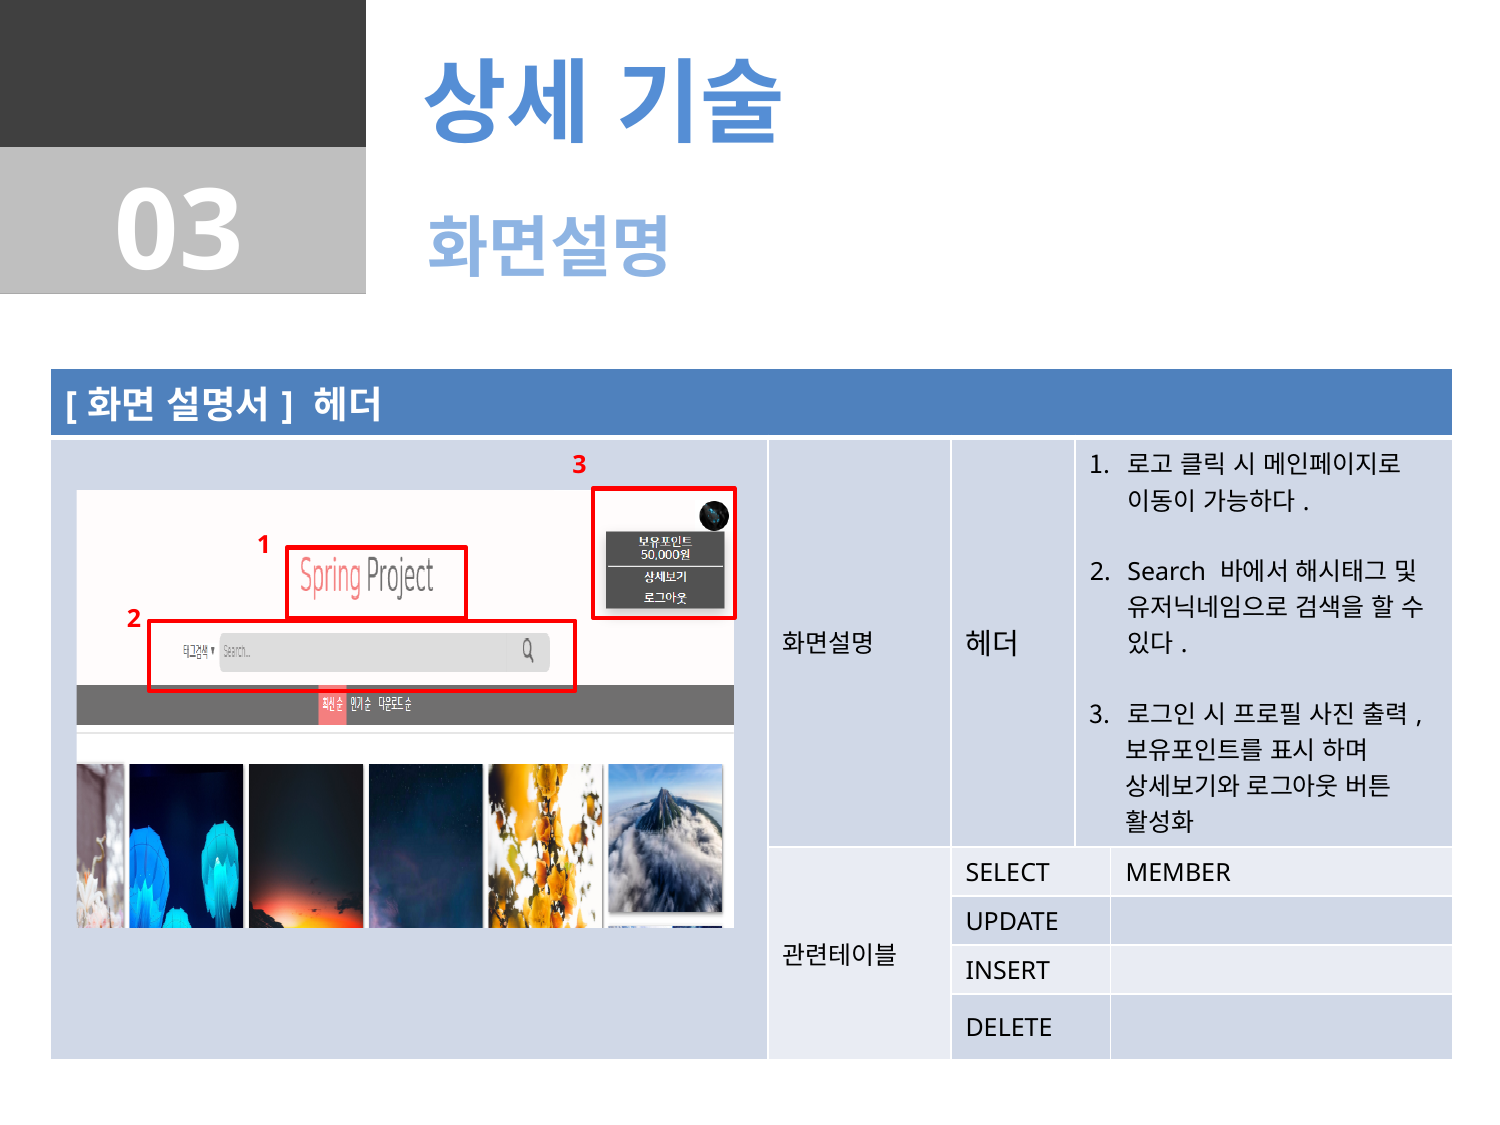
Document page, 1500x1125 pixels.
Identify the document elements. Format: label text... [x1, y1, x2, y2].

table_cell [1111, 897, 1452, 944]
table_cell DELETE [952, 995, 1110, 1059]
table_cell SELECT [952, 848, 1110, 895]
table_header [화면 설명서] 헤더 [51, 369, 1452, 435]
table_cell INSERT [952, 946, 1110, 993]
table_cell 화면설명 [810, 440, 950, 846]
text_box 화면설명 [412, 197, 1429, 293]
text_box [76, 440, 810, 928]
table_cell 로고 클릭 시 메인페이지로 이동이 가능하다. Search 바에서 해시태그 및 유저닉네임으로 검색을 할 수 있다. 로그인 시 프로필 사진 출력, 보유포인트를 표시 하며 상세보기와 로그아웃 버튼 활성화 [1076, 440, 1452, 846]
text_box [0, 0, 367, 302]
text_box 상세 기술 [407, 36, 1424, 162]
table_cell 헤더 [952, 440, 1074, 846]
table_cell MEMBER [1111, 848, 1452, 895]
table_cell UPDATE [952, 897, 1110, 944]
table_cell [1111, 946, 1452, 993]
table_cell [1111, 995, 1452, 1059]
table_cell 관련테이블 [769, 848, 950, 1059]
table_cell [51, 440, 767, 1059]
